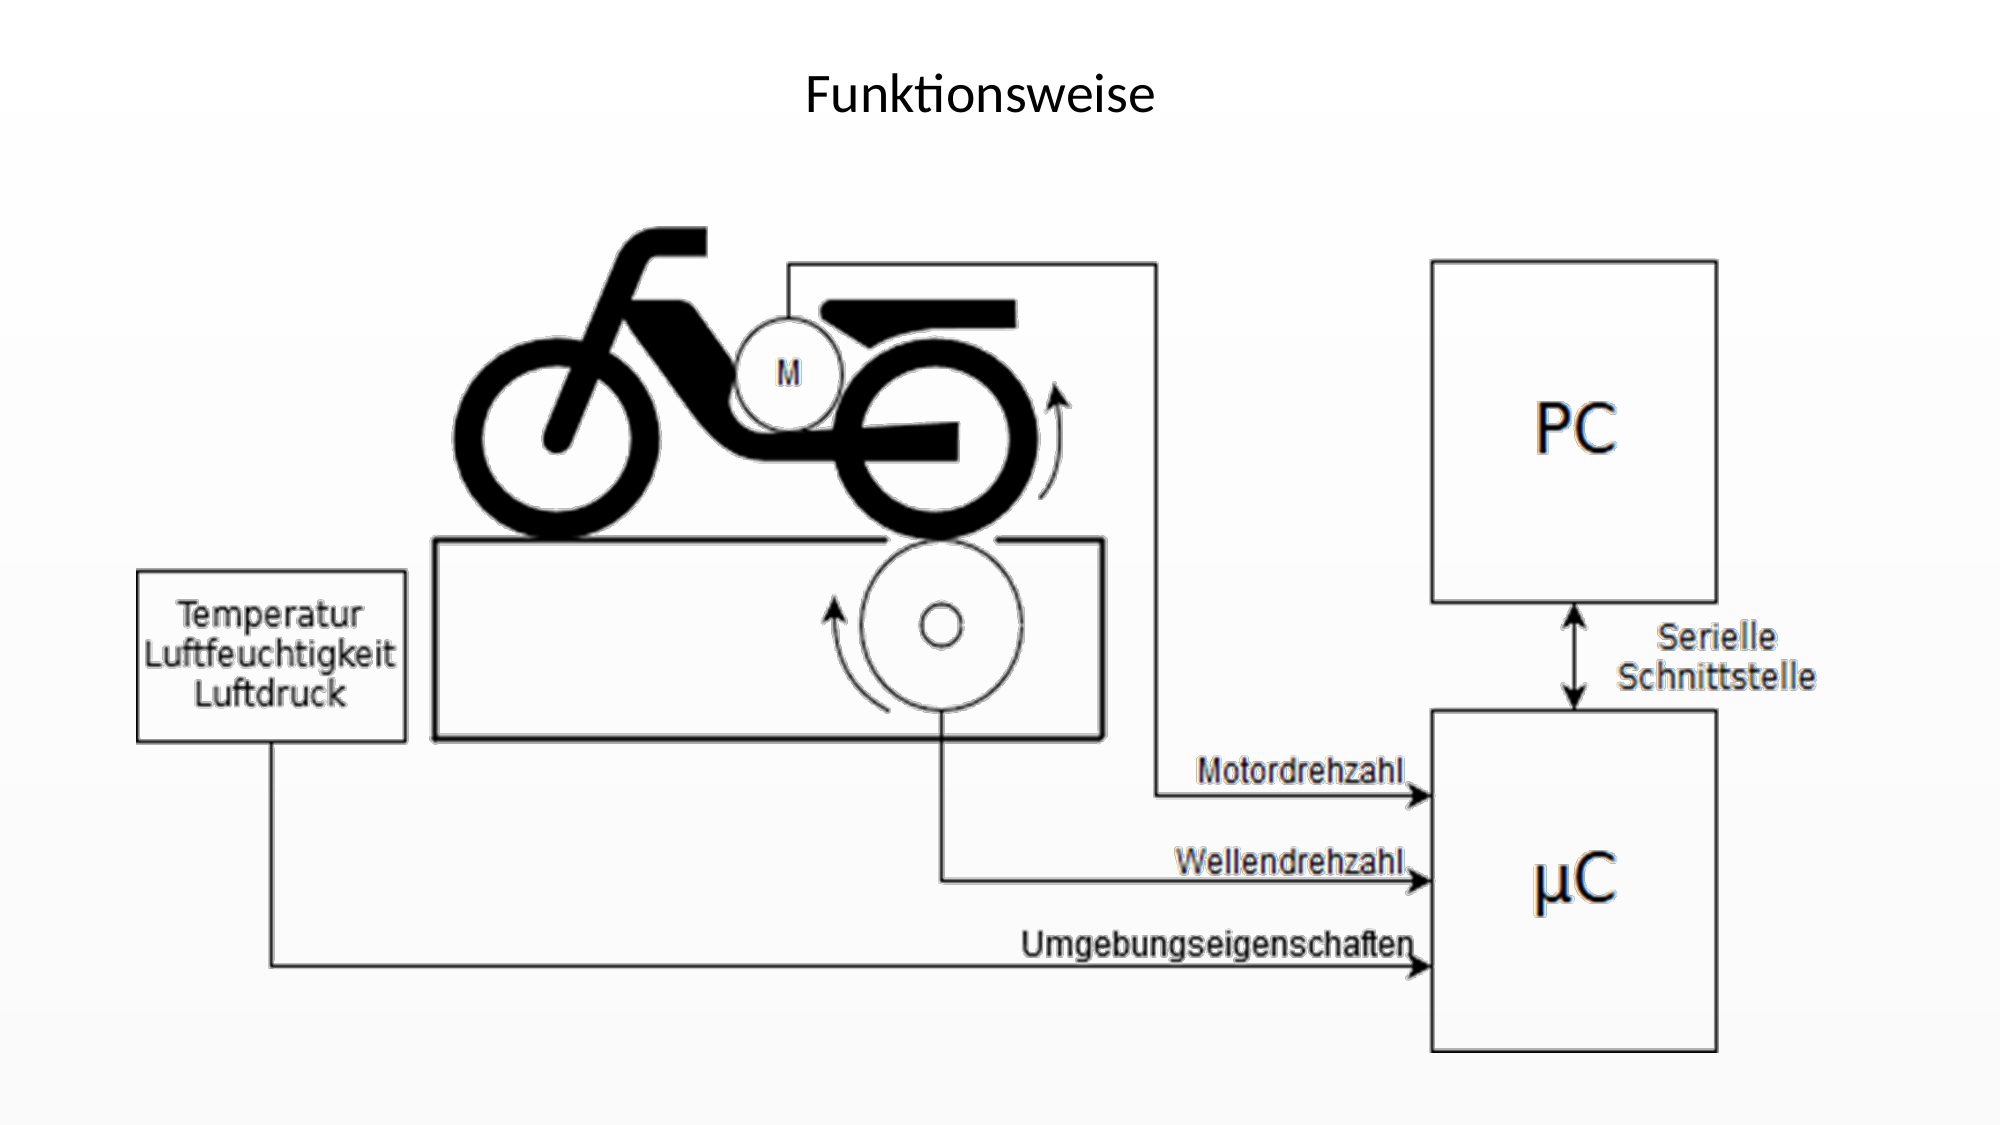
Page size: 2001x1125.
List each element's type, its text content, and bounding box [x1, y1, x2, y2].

title Funktionsweise [446, 56, 1516, 133]
picture [136, 226, 1826, 1053]
